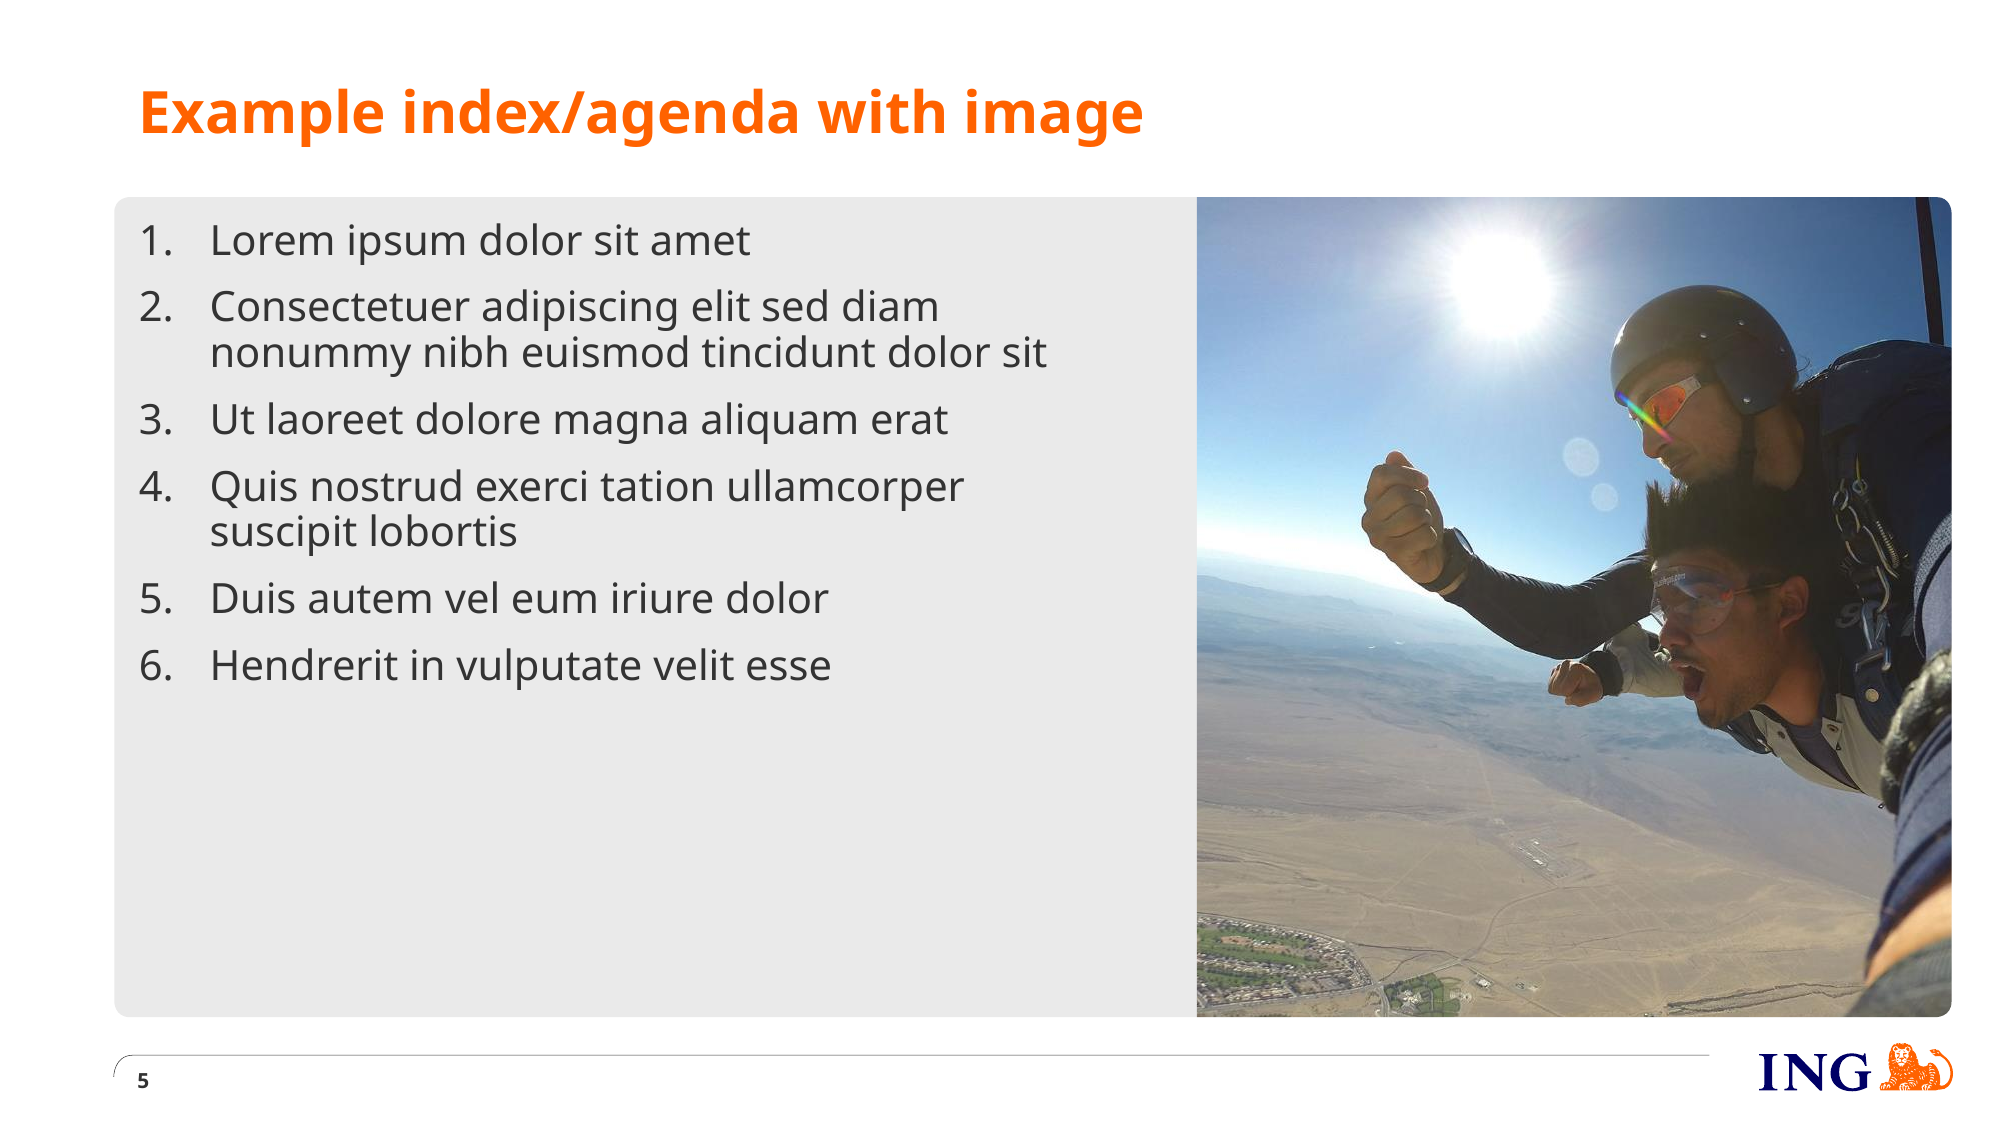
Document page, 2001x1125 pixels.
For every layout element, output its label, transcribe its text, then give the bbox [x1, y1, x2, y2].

picture [1196, 196, 1952, 1018]
list Lorem ipsum dolor sit amet Consectetuer adipiscing elit sed diam nonummy nibh euismod tincidunt dolor sit Ut laoreet dolore magna aliquam erat Quis nostrud exerci tation ullamcorper suscipit lobortis Duis autem vel eum iriure dolor Hendrerit in vulputate velit esse [138, 217, 1121, 998]
title Example index/agenda with image [138, 46, 1860, 187]
slide_number 5 [137, 1066, 219, 1097]
